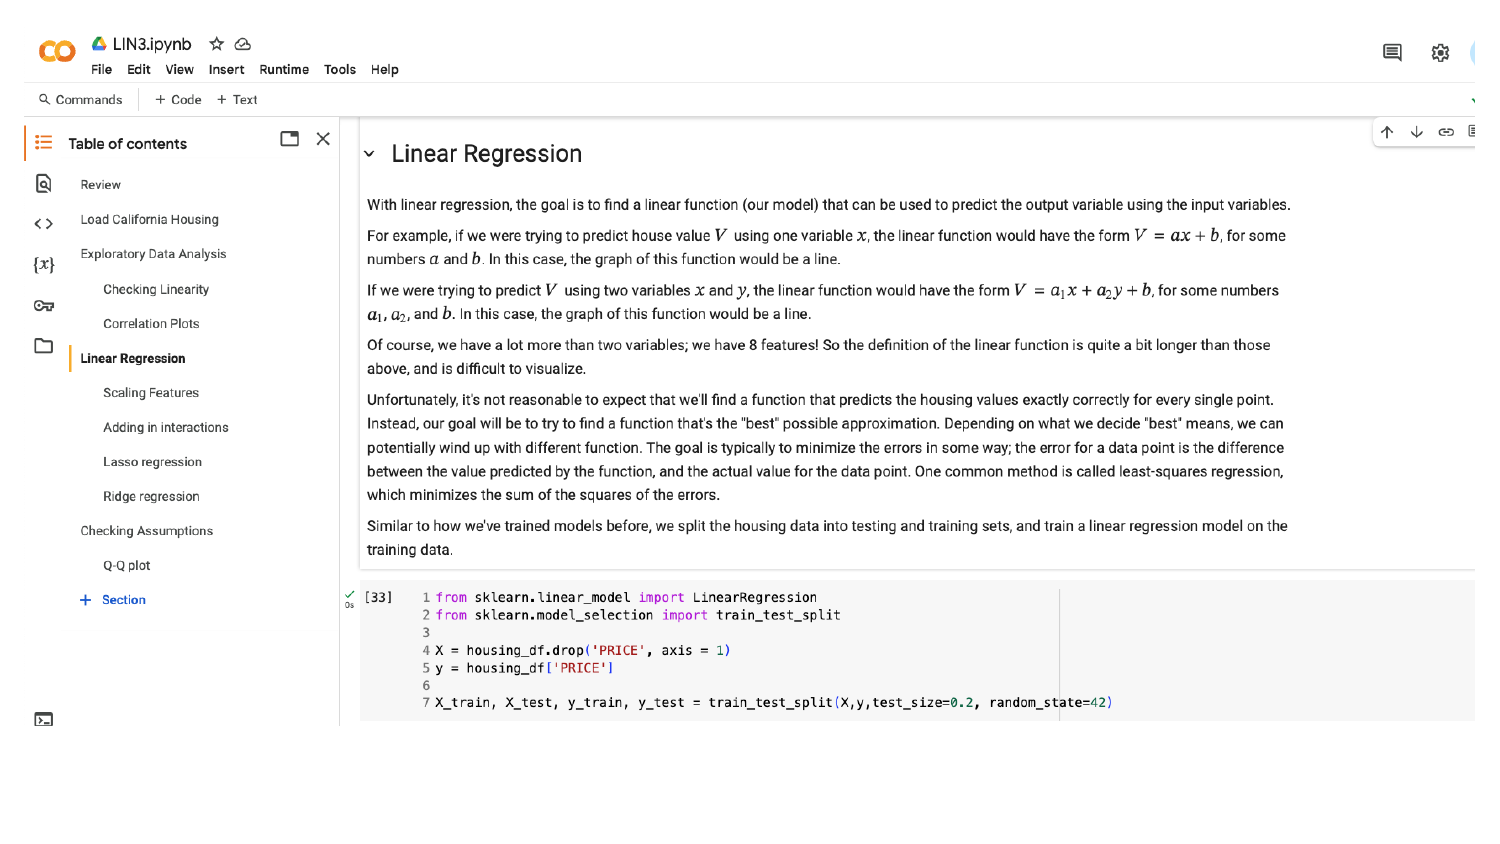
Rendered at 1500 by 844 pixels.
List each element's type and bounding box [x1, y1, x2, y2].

picture [24, 24, 1476, 726]
